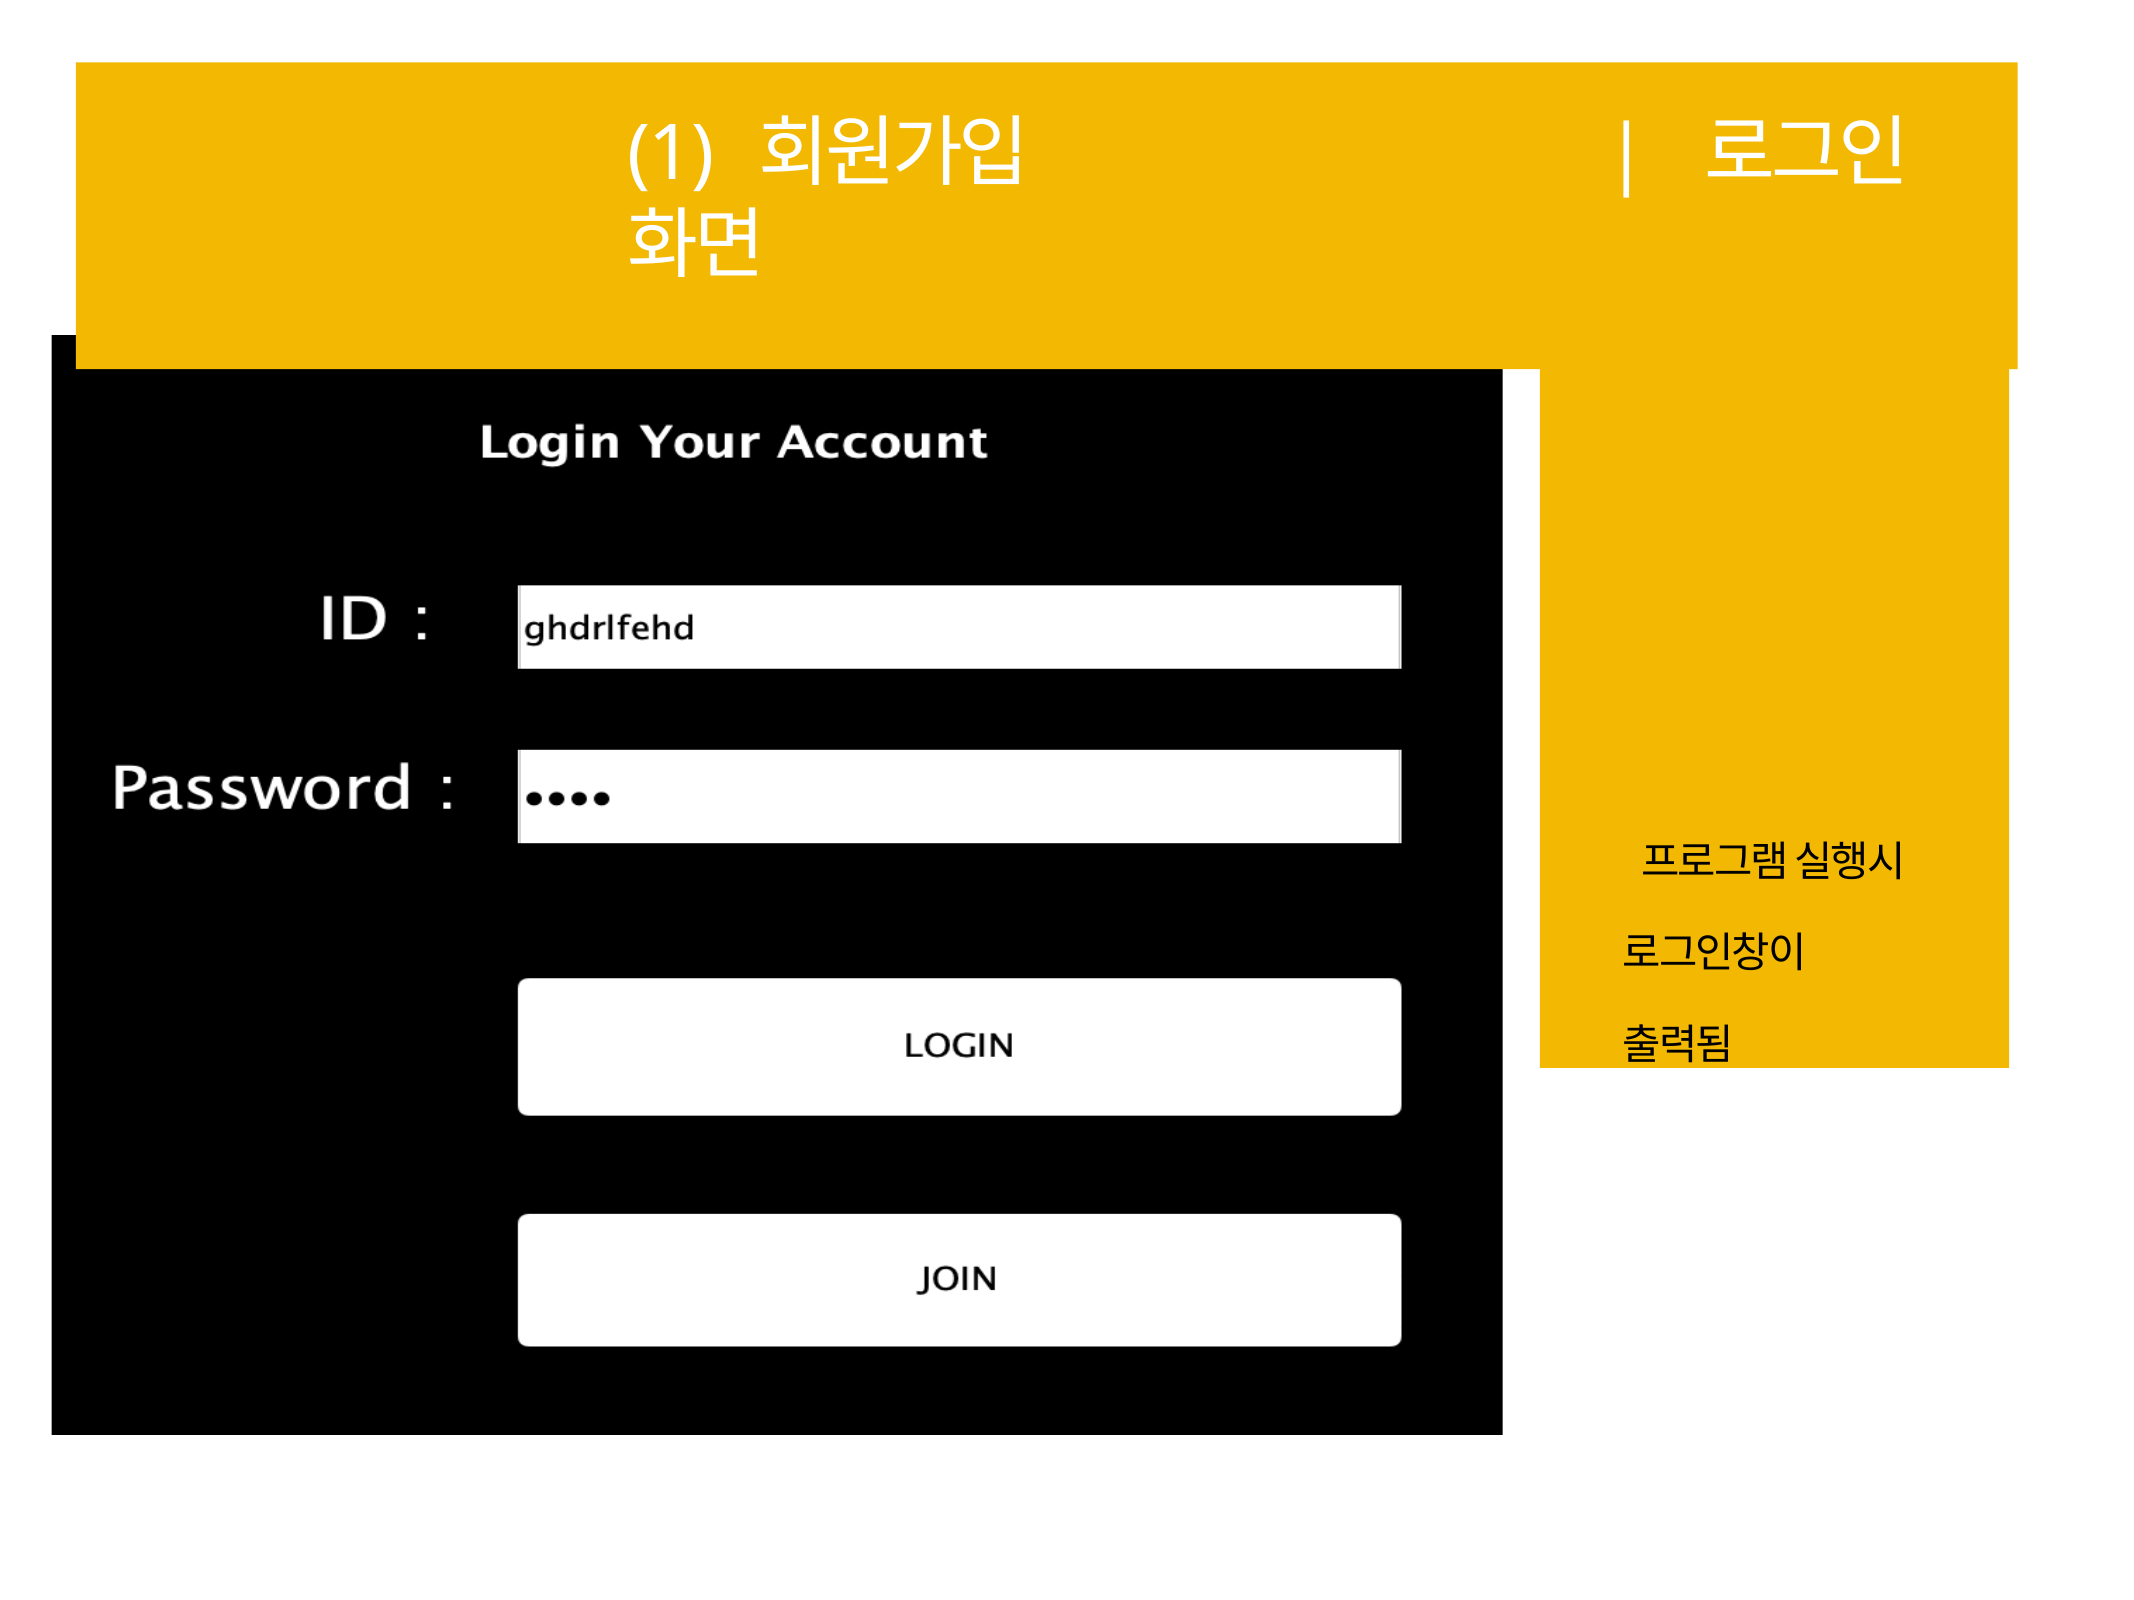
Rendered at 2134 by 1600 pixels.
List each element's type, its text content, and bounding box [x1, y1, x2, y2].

text_box [51, 335, 1503, 1435]
text_box 프로그램 실행시 로그인창이 출력됨 [1539, 370, 2010, 1068]
title (1) 회원가입 | 로그인 화면 [75, 62, 2018, 370]
